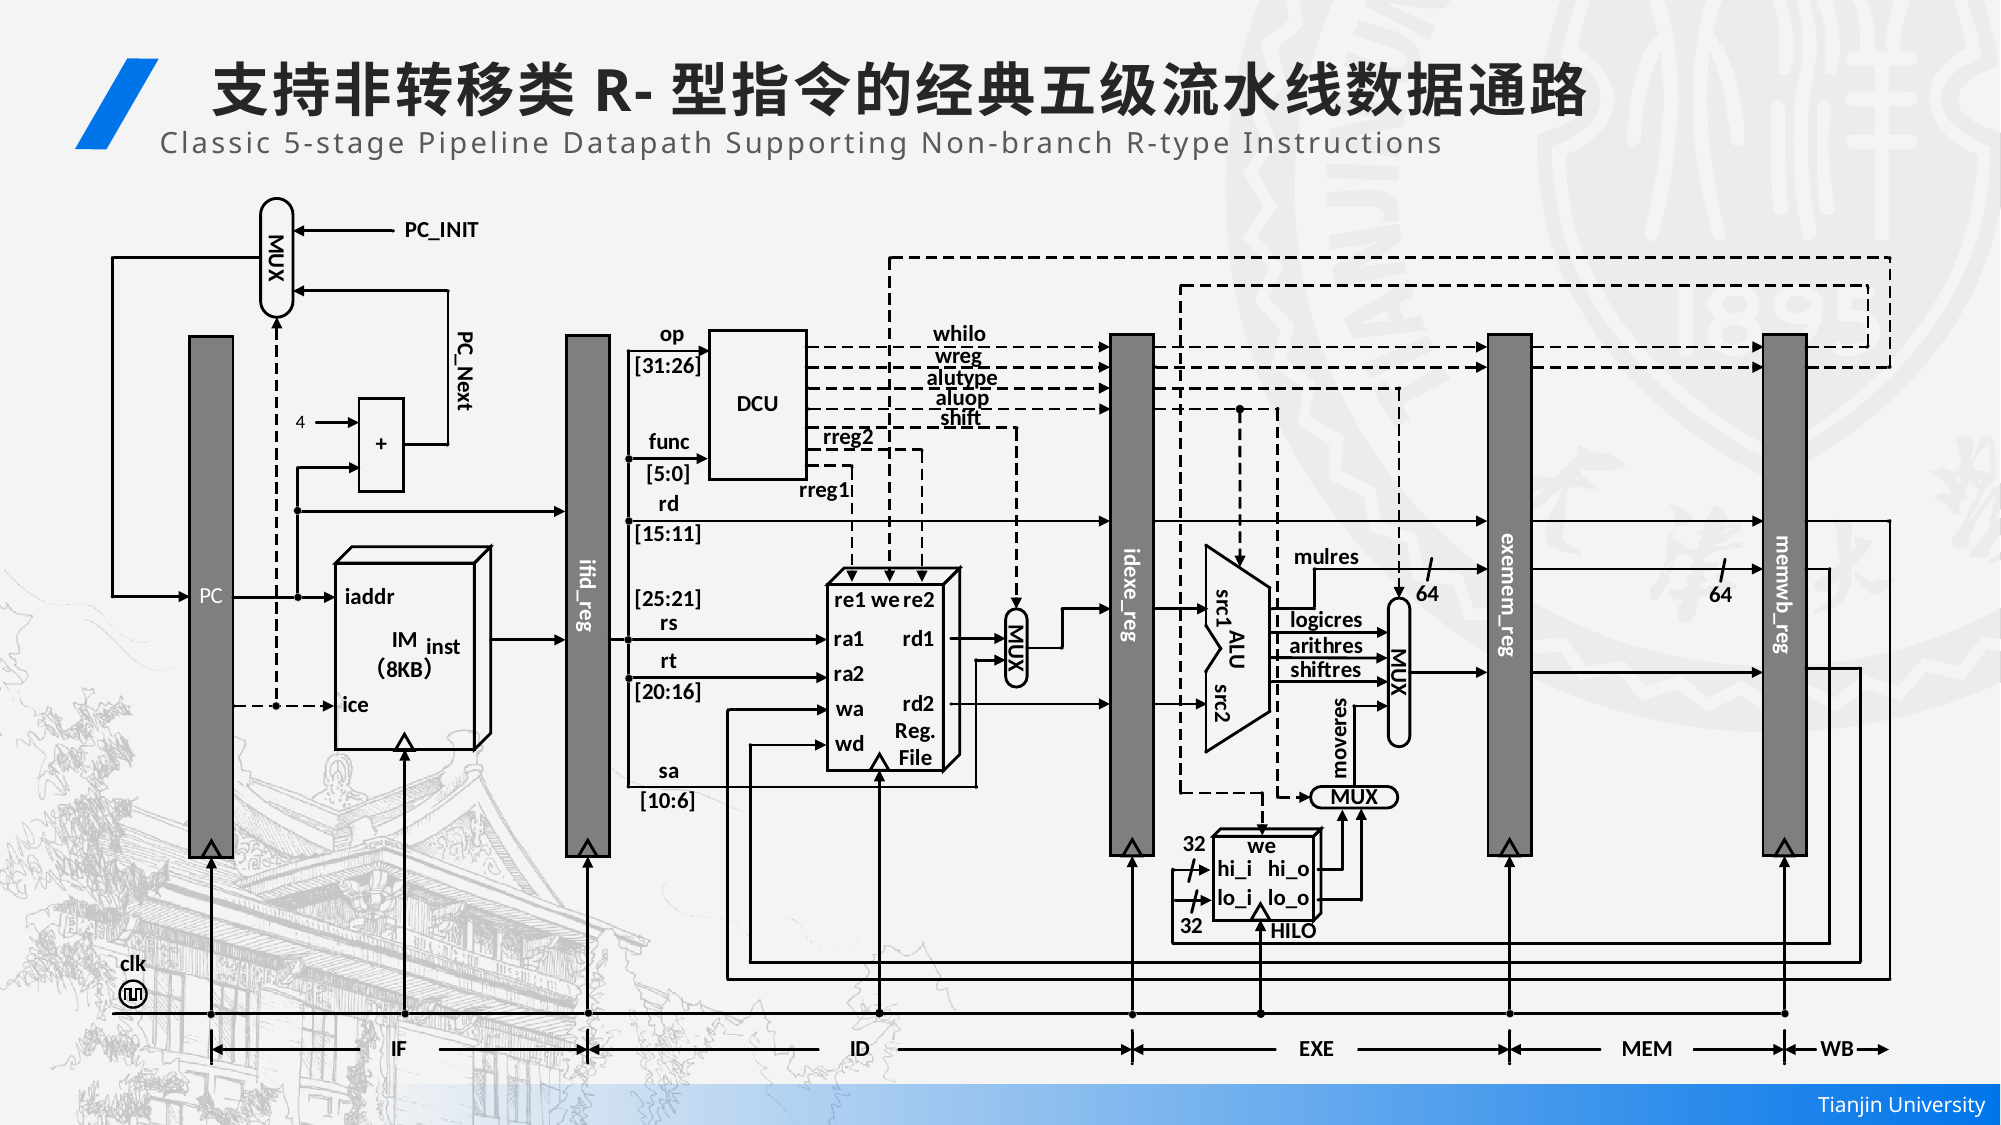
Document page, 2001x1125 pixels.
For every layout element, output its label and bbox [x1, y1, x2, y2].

text_box [90, 45, 1603, 168]
text_box [74, 122, 90, 150]
picture [106, 194, 1893, 1075]
